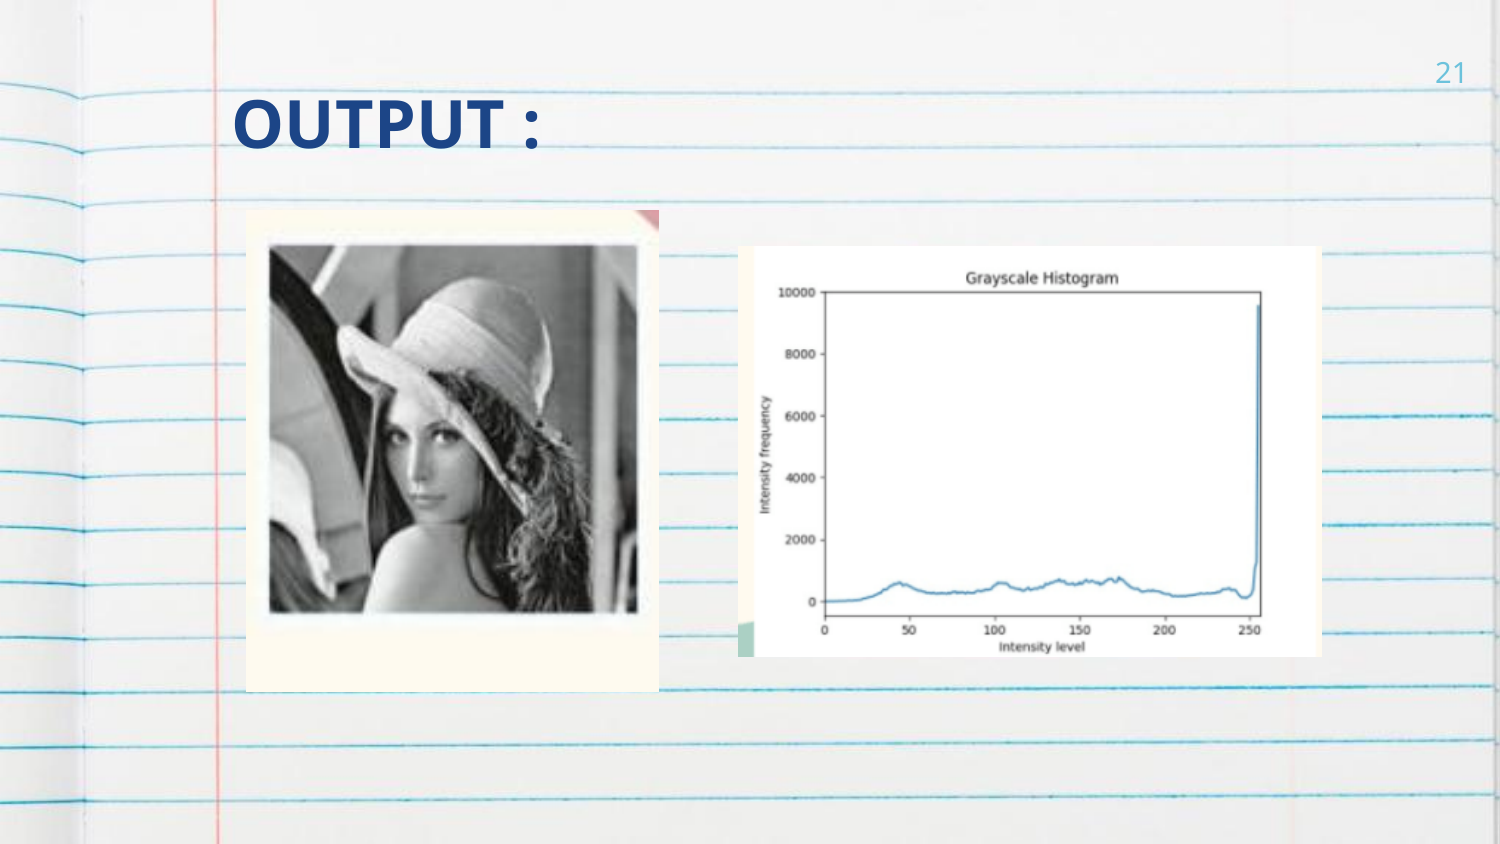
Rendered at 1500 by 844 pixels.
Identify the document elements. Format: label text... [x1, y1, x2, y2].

title OUTPUT : [231, 21, 1425, 162]
picture [0, 0, 1500, 844]
slide_number 21 [1378, 41, 1469, 107]
